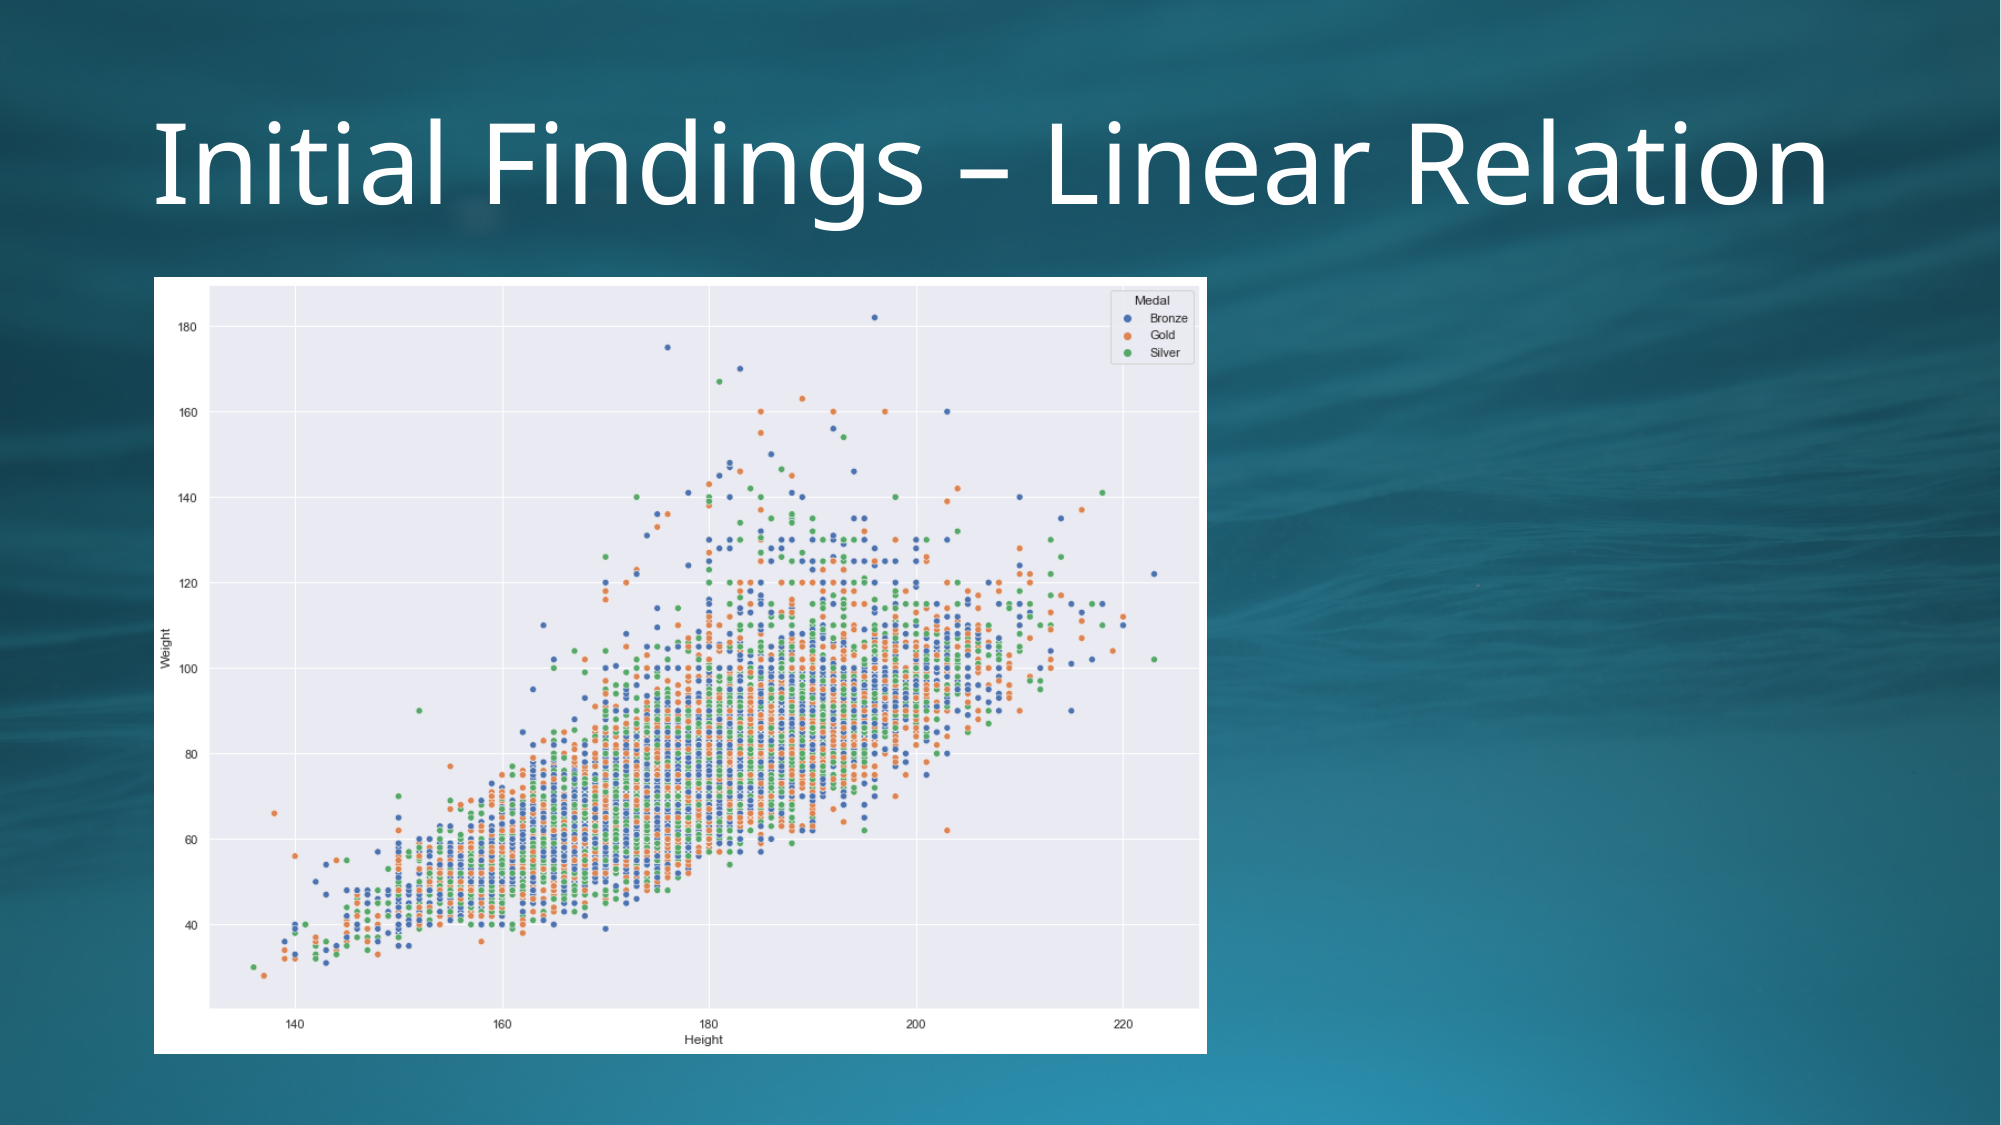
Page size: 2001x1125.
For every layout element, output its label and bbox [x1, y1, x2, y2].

list [154, 277, 1207, 1054]
picture [0, 0, 2001, 1125]
